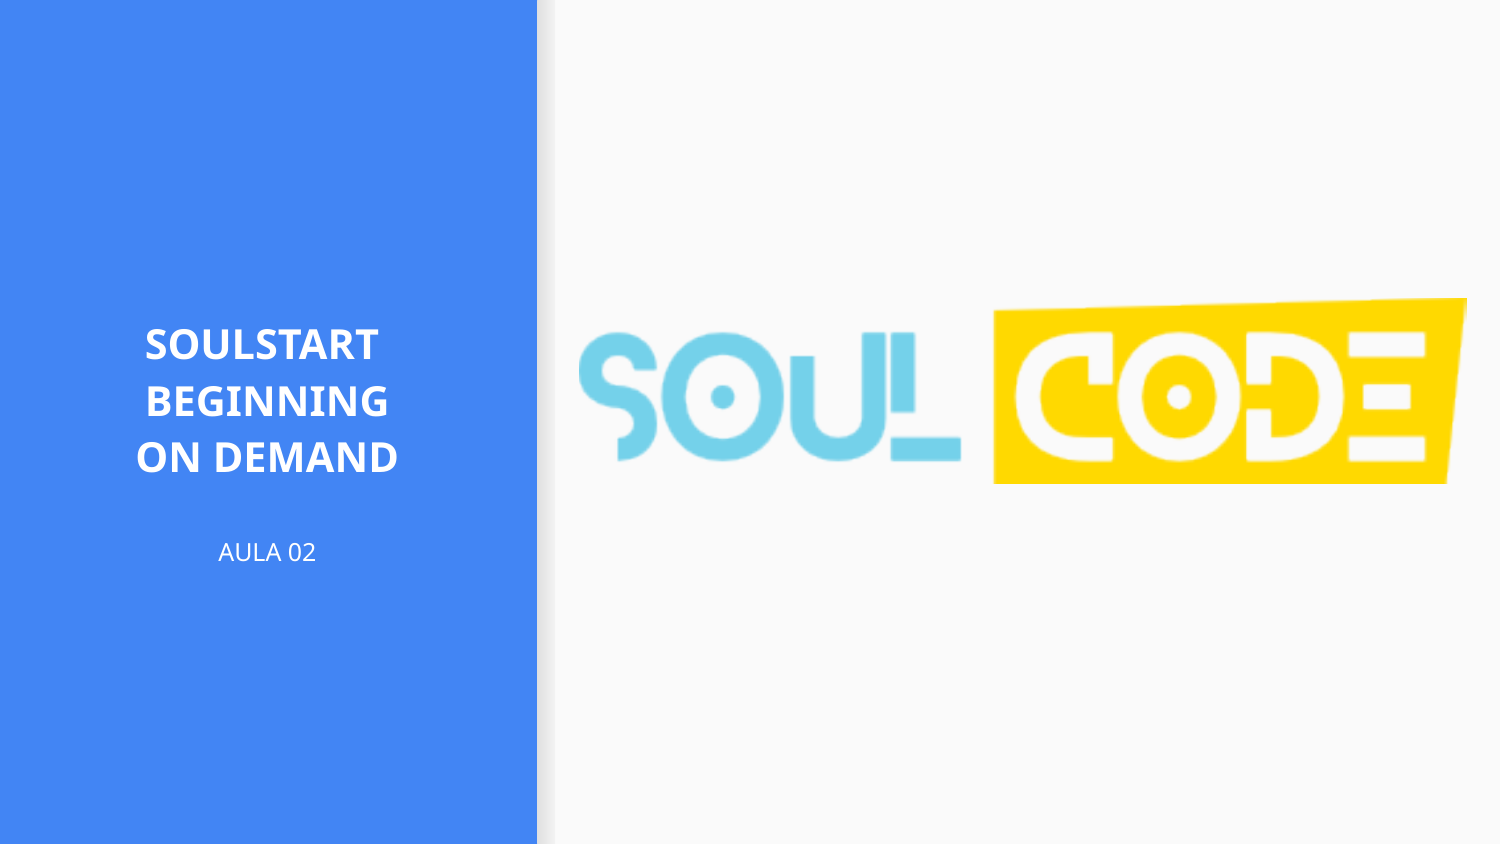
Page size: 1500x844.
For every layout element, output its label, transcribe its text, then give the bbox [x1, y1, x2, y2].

list AULA 02 [37, 514, 498, 626]
picture [578, 298, 1468, 484]
title SOULSTART BEGINNING ON DEMAND [37, 298, 498, 501]
